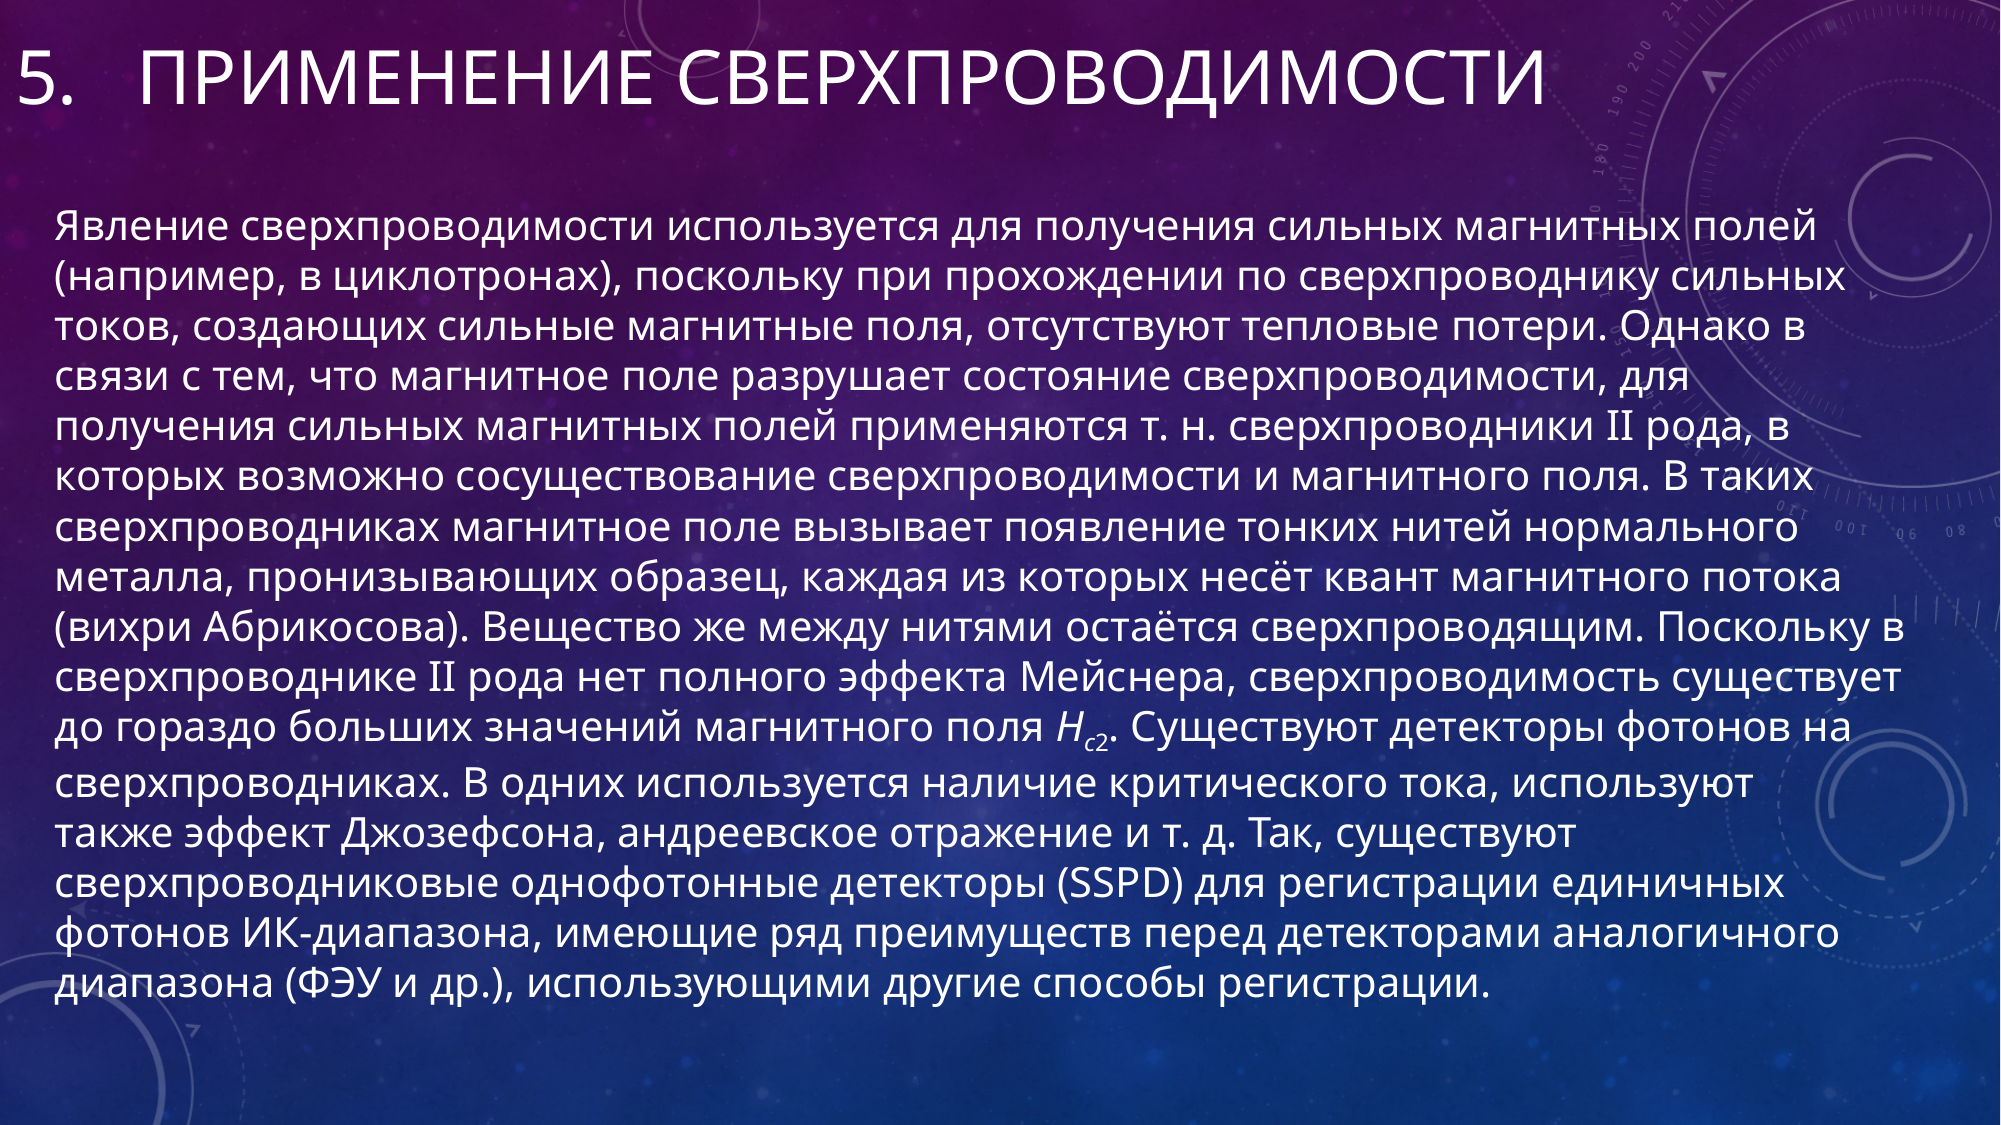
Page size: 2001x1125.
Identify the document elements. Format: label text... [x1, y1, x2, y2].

picture [0, 0, 2001, 1125]
text_box Явление сверхпроводимости используется для получения сильных магнитных полей (например, в циклотронах), поскольку при прохождении по сверхпроводнику сильных токов, создающих сильные магнитные поля, отсутствуют тепловые потери. Однако в связи с тем, что магнитное поле разрушает состояние сверхпроводимости, для получения сильных магнитных полей применяются т. н. сверхпроводники II рода, в которых возможно сосуществование сверхпроводимости и магнитного поля. В таких сверхпроводниках магнитное поле вызывает появление тонких нитей нормального металла, пронизывающих образец, каждая из которых несёт квант магнитного потока (вихри Абрикосова). Вещество же между нитями остаётся сверхпроводящим. Поскольку в сверхпроводнике II рода нет полного эффекта Мейснера, сверхпроводимость существует до гораздо больших значений магнитного поля Hc2. Существуют детекторы фотонов на сверхпроводниках. В одних используется наличие критического тока, используют также эффект Джозефсона, андреевское отражение и т. д. Так, существуют сверхпроводниковые однофотонные детекторы (SSPD) для регистрации единичных фотонов ИК-диапазона, имеющие ряд преимуществ перед детекторами аналогичного диапазона (ФЭУ и др.), использующими другие способы регистрации. [40, 191, 1923, 1014]
title Применение сверхпроводимости [0, 0, 1662, 239]
